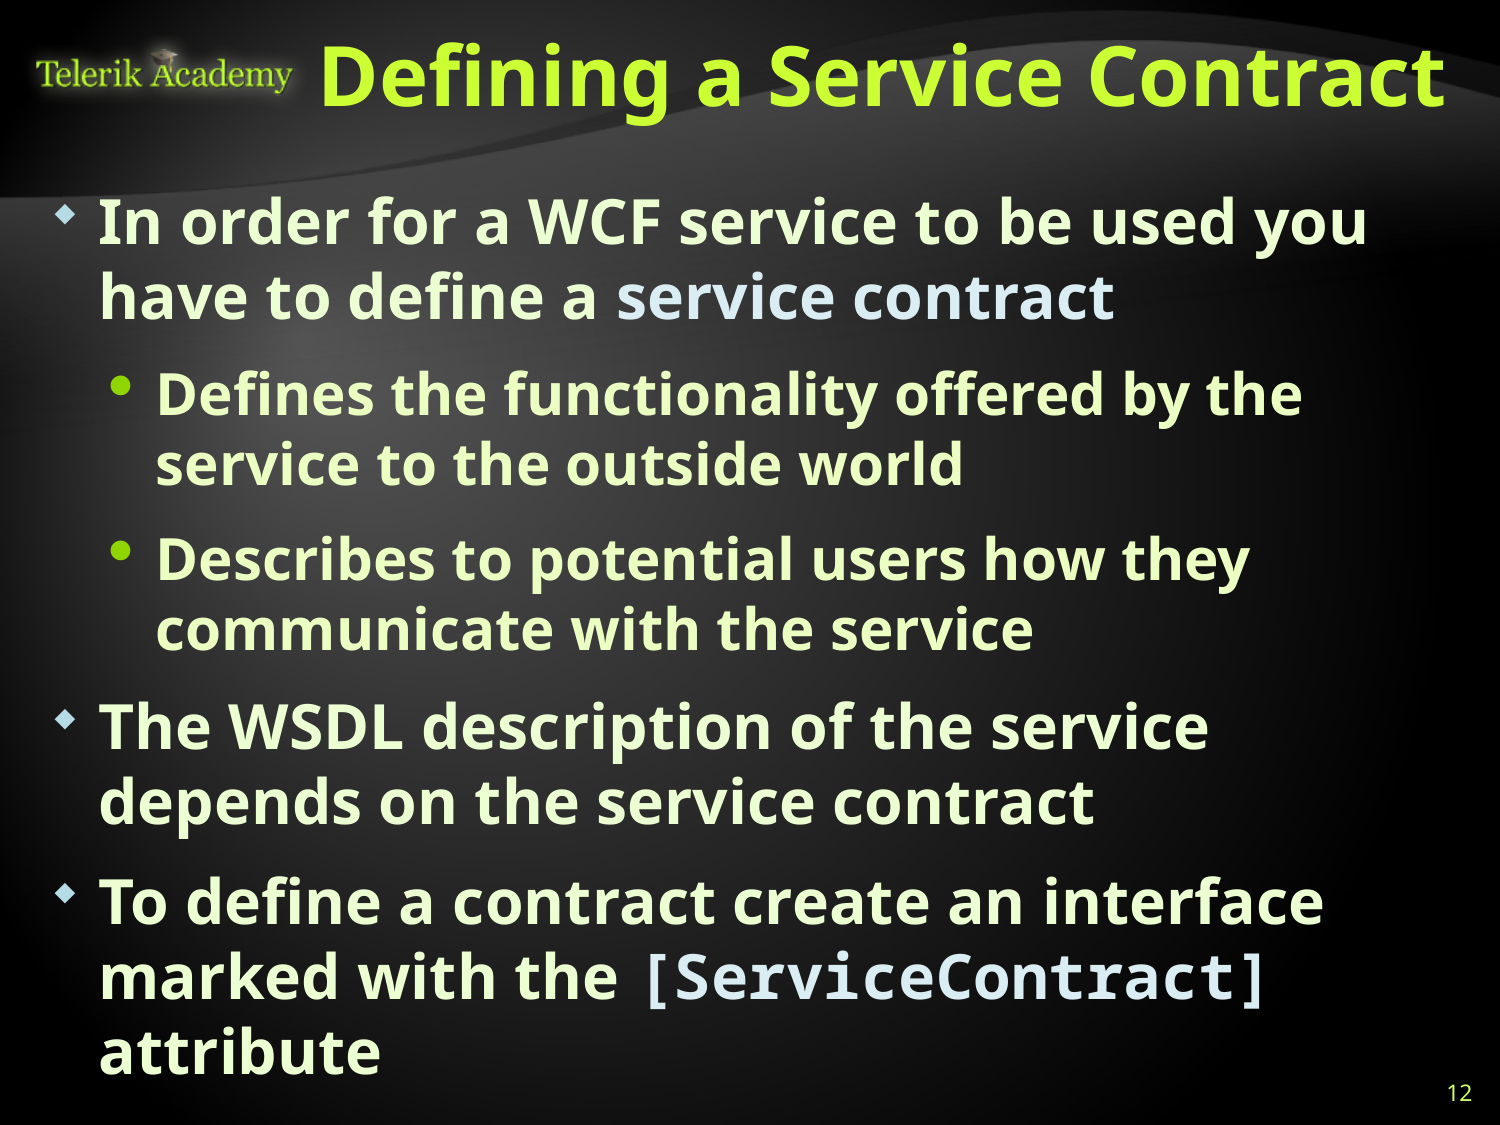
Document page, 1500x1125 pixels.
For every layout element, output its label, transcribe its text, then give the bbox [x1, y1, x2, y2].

picture [0, 0, 1500, 1125]
slide_number 12 [1412, 1074, 1488, 1113]
title Defining a Service Contract [300, 12, 1463, 150]
list In order for a WCF service to be used you have to define a service contract Defines the functionality offered by the service to the outside world Describes to potential users how they communicate with the service The WSDL description of the service depends on the service contract To define a contract create an interface marked with the [ServiceContract] attribute [37, 174, 1463, 1063]
